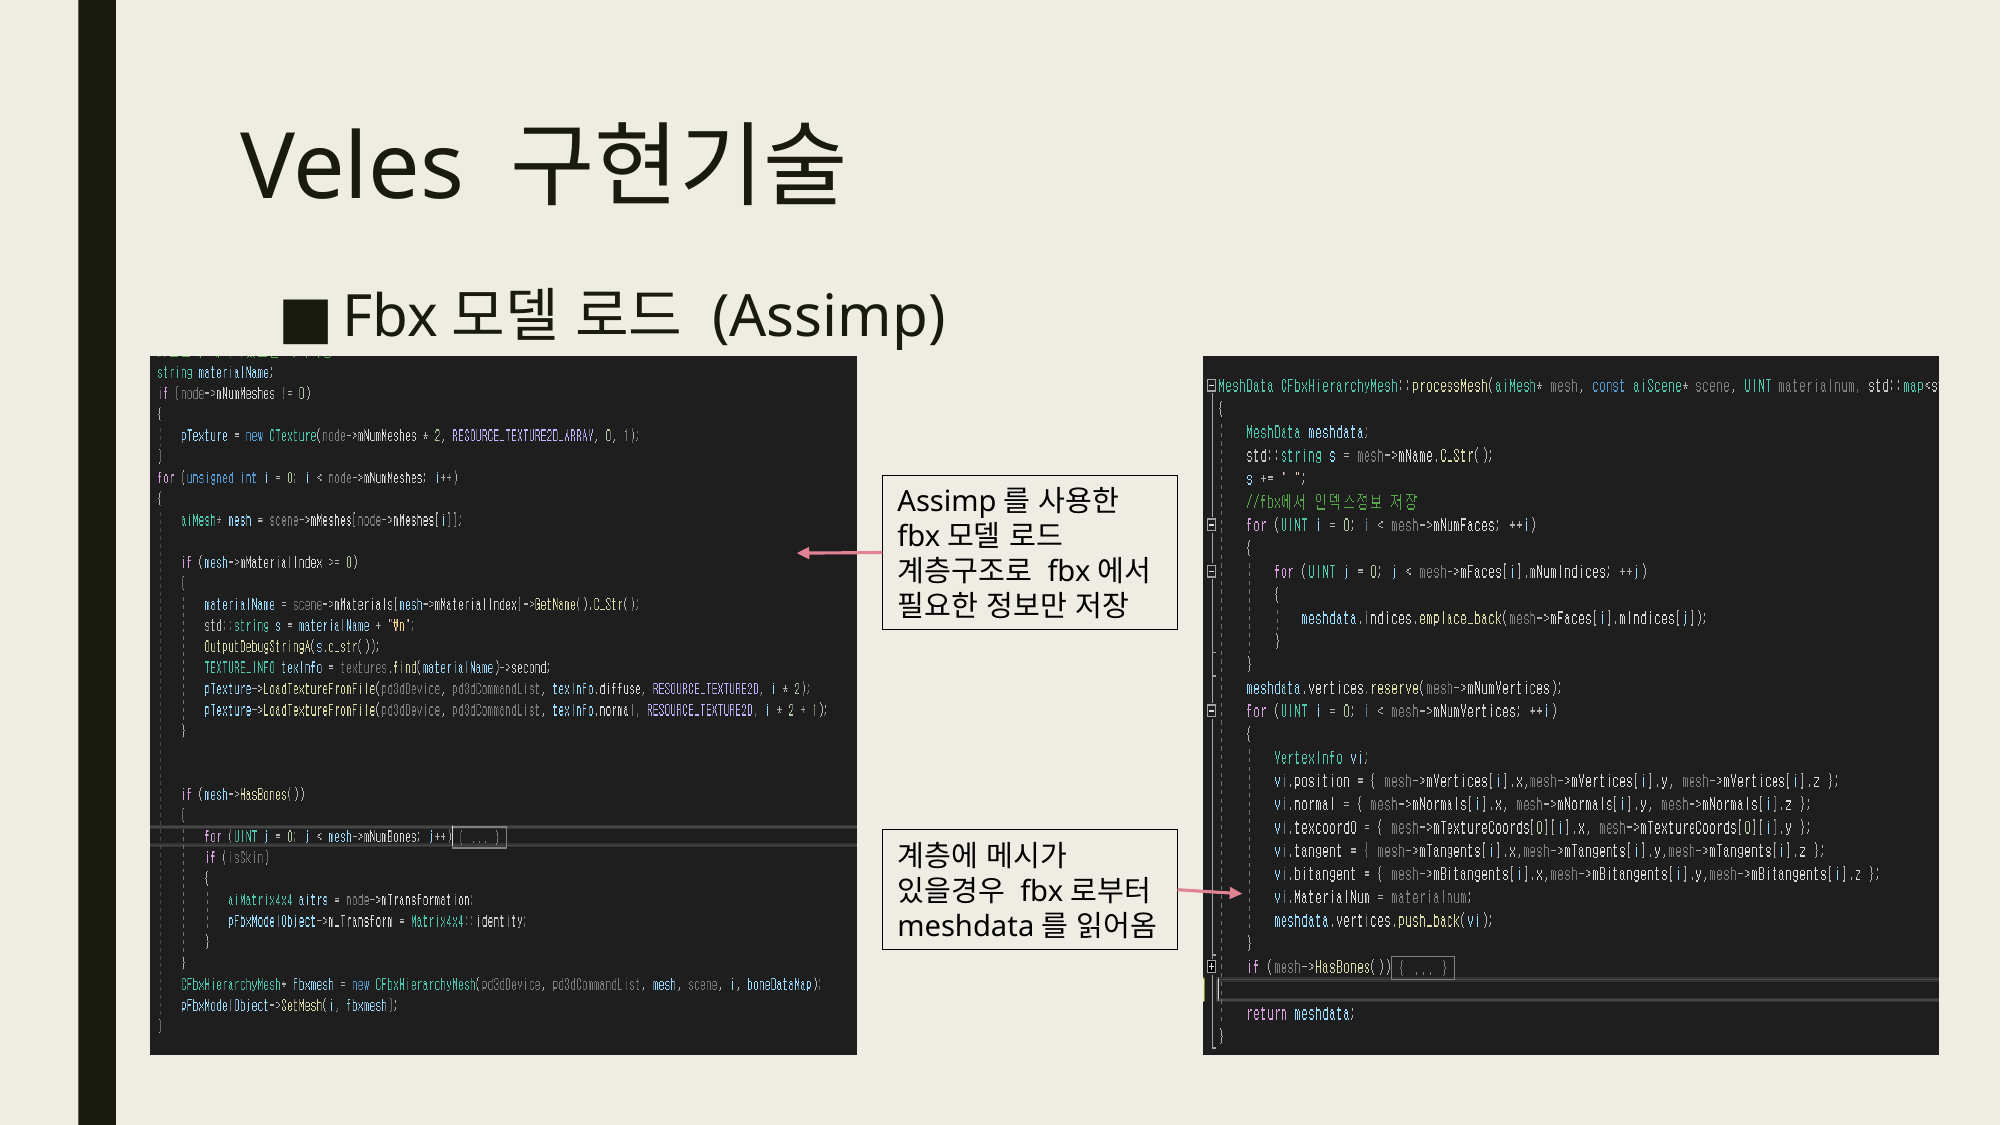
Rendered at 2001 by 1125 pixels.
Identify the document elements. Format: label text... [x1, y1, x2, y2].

picture [150, 356, 857, 1055]
picture [1203, 356, 1939, 1055]
list Fbx모델 로드 (Assimp) [264, 276, 1839, 357]
text_box Assimp를 사용한 fbx모델 로드 계층구조로 fbx에서 필요한 정보만 저장 [882, 475, 1178, 630]
title Veles 구현기술 [225, 112, 1800, 356]
text_box 계층에 메시가 있을경우 fbx로부터 meshdata를 읽어옴 [882, 829, 1178, 950]
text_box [1177, 890, 1243, 894]
